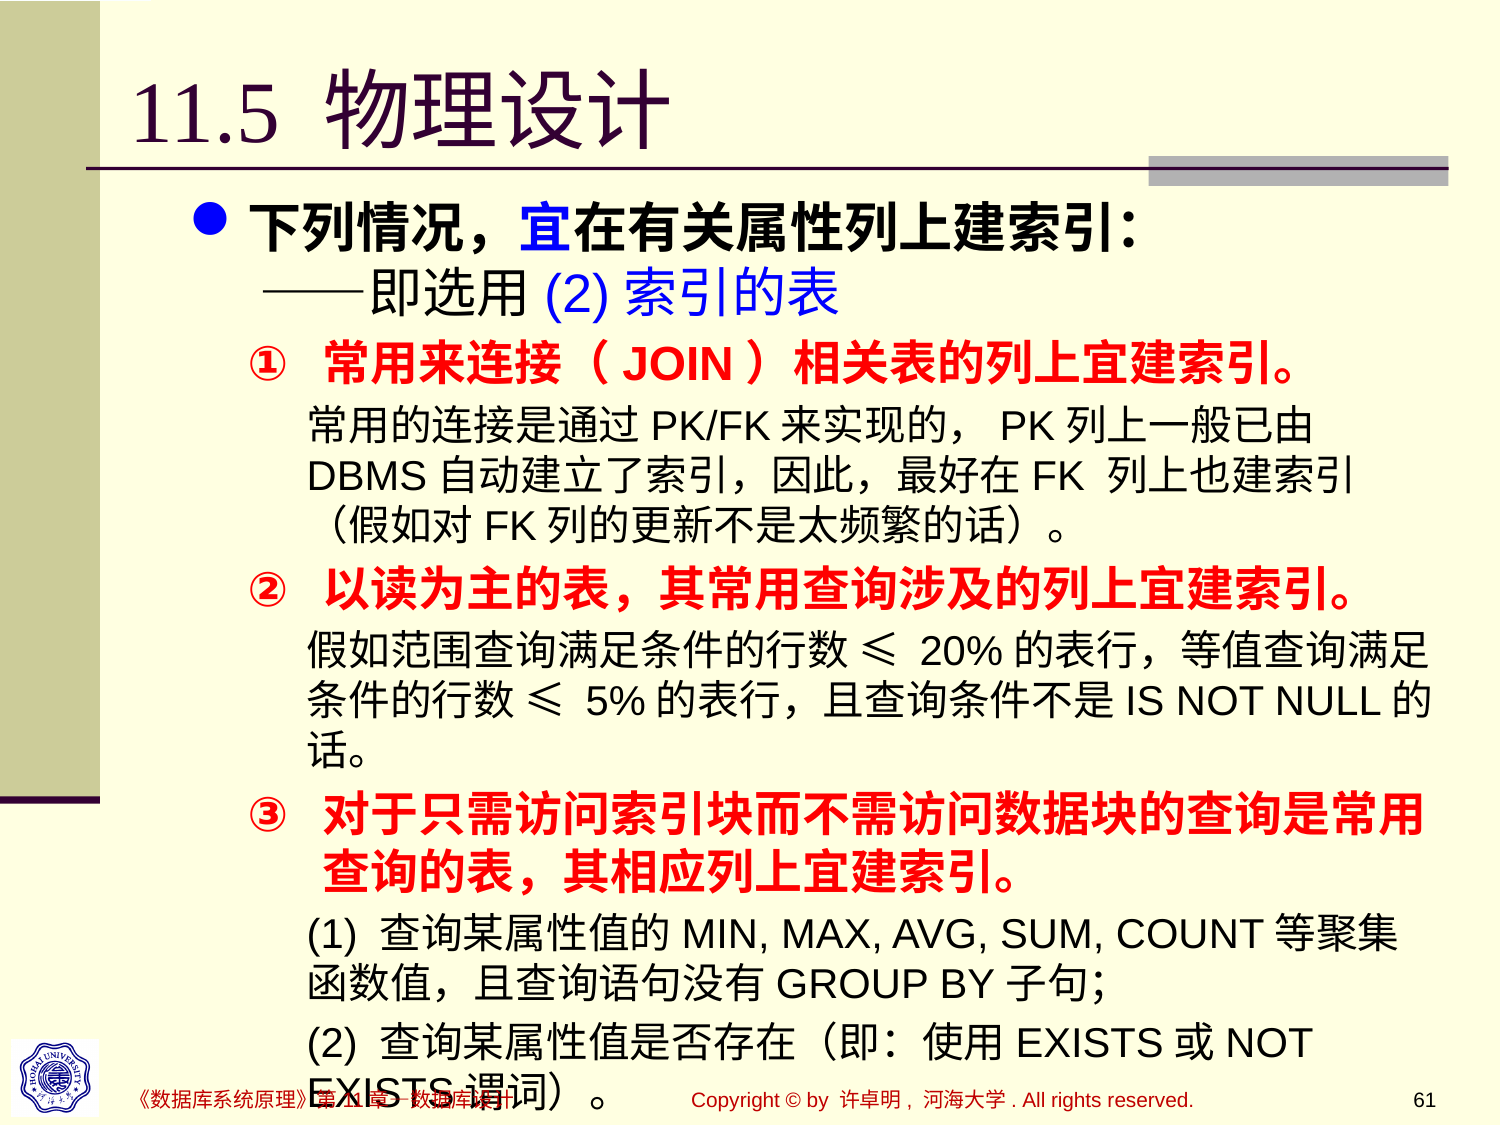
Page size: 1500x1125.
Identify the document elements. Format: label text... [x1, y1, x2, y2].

slide_number 61 [1344, 1079, 1452, 1124]
picture [11, 1039, 99, 1117]
footer 《数据库系统原理》第11章—数据库设计 [114, 1079, 655, 1124]
slide_number Copyright © by 许卓明, 河海大学. All rights reserved. [675, 1079, 1327, 1124]
title 11.5 物理设计 [114, 51, 1452, 165]
list 下列情况，宜在有关属性列上建索引： ――即选用(2)索引的表 常用来连接（JOIN）相关表的列上宜建索引。 常用的连接是通过PK/FK来实现的，PK列上一般已由DBMS自动建立了索引，因此，最好在FK 列上也建索引（假如对FK列的更新不是太频繁的话）。 以读为主的表，其常用查询涉及的列上宜建索引。 假如范围查询满足条件的行数 ≤ 20%的表行，等值查询满足条件的行数 ≤ 5%的表行，且查询条件不是IS NOT NULL的话。 对于只需访问索引块而不需访问数据块的查询是常用查询的表，其相应列上宜建索引。 (1) 查询某属性值的MIN, MAX, AVG, SUM, COUNT等聚集函数值，且查询语句没有GROUP BY子句； (2) 查询某属性值是否存在（即：使用EXISTS或NOT EXISTS谓词）。 [114, 185, 1452, 1080]
